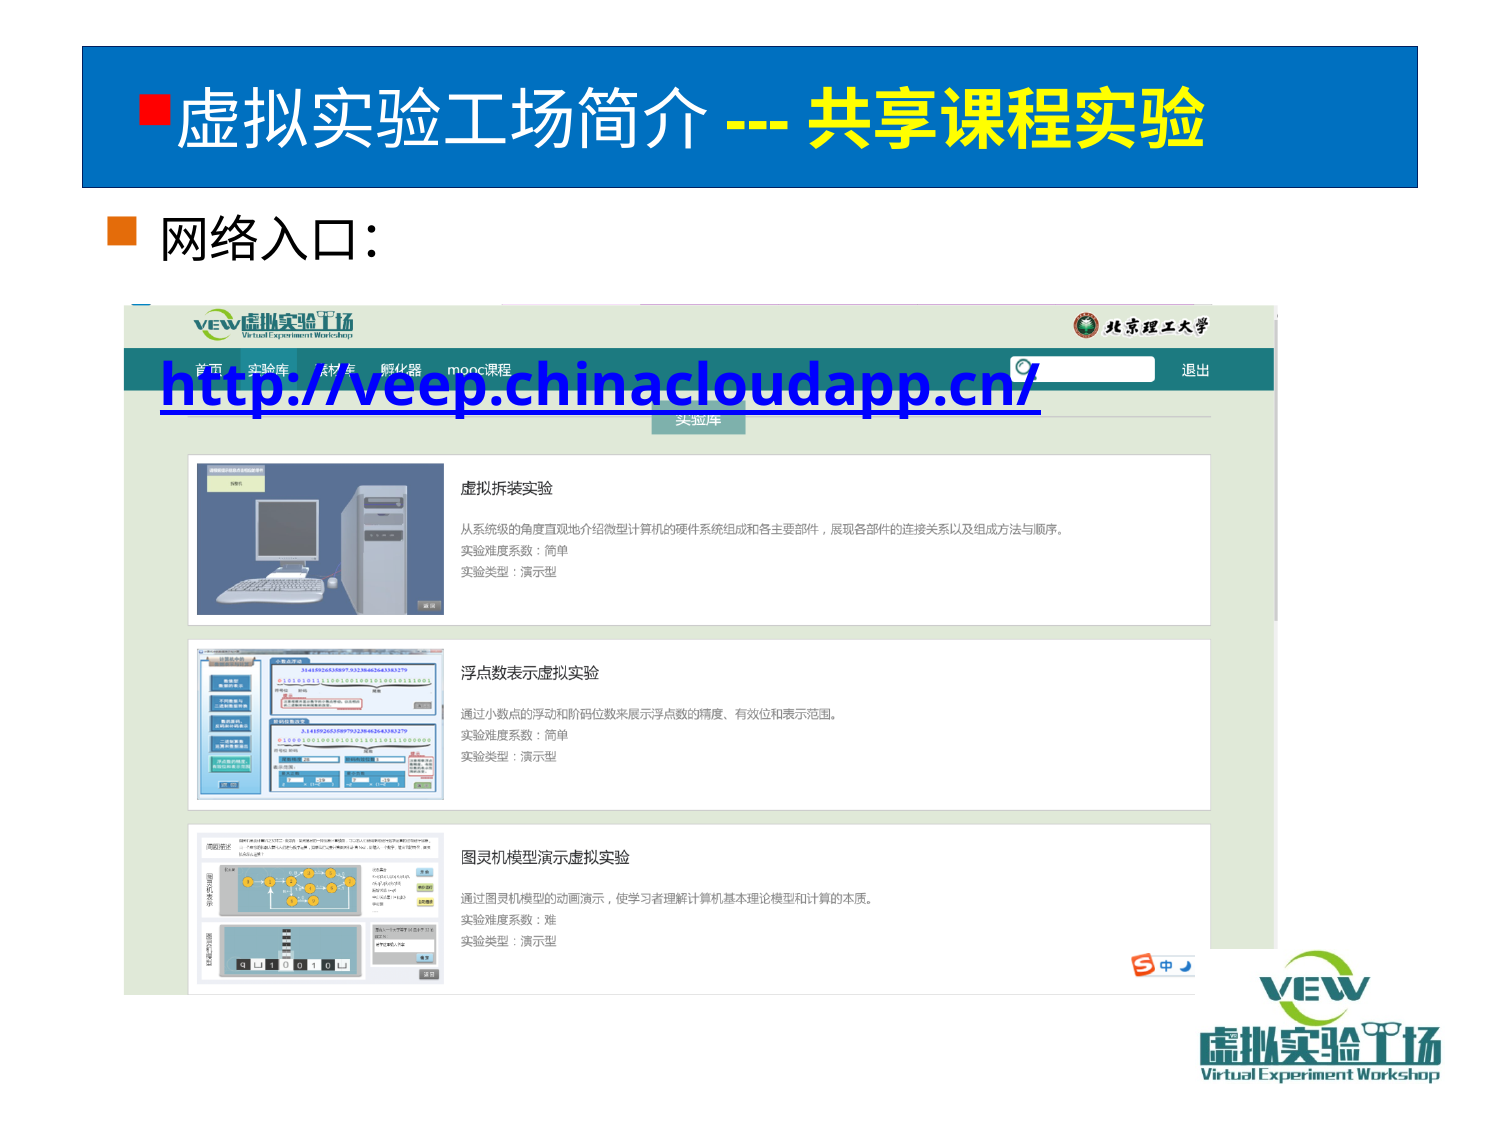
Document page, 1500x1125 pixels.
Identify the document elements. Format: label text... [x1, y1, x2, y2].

title 虚拟实验工场简介---共享课程实验 [82, 46, 1418, 188]
picture [123, 304, 1445, 1084]
text_box 网络入口：http://veep.chinacloudapp.cn/ [88, 140, 1289, 434]
